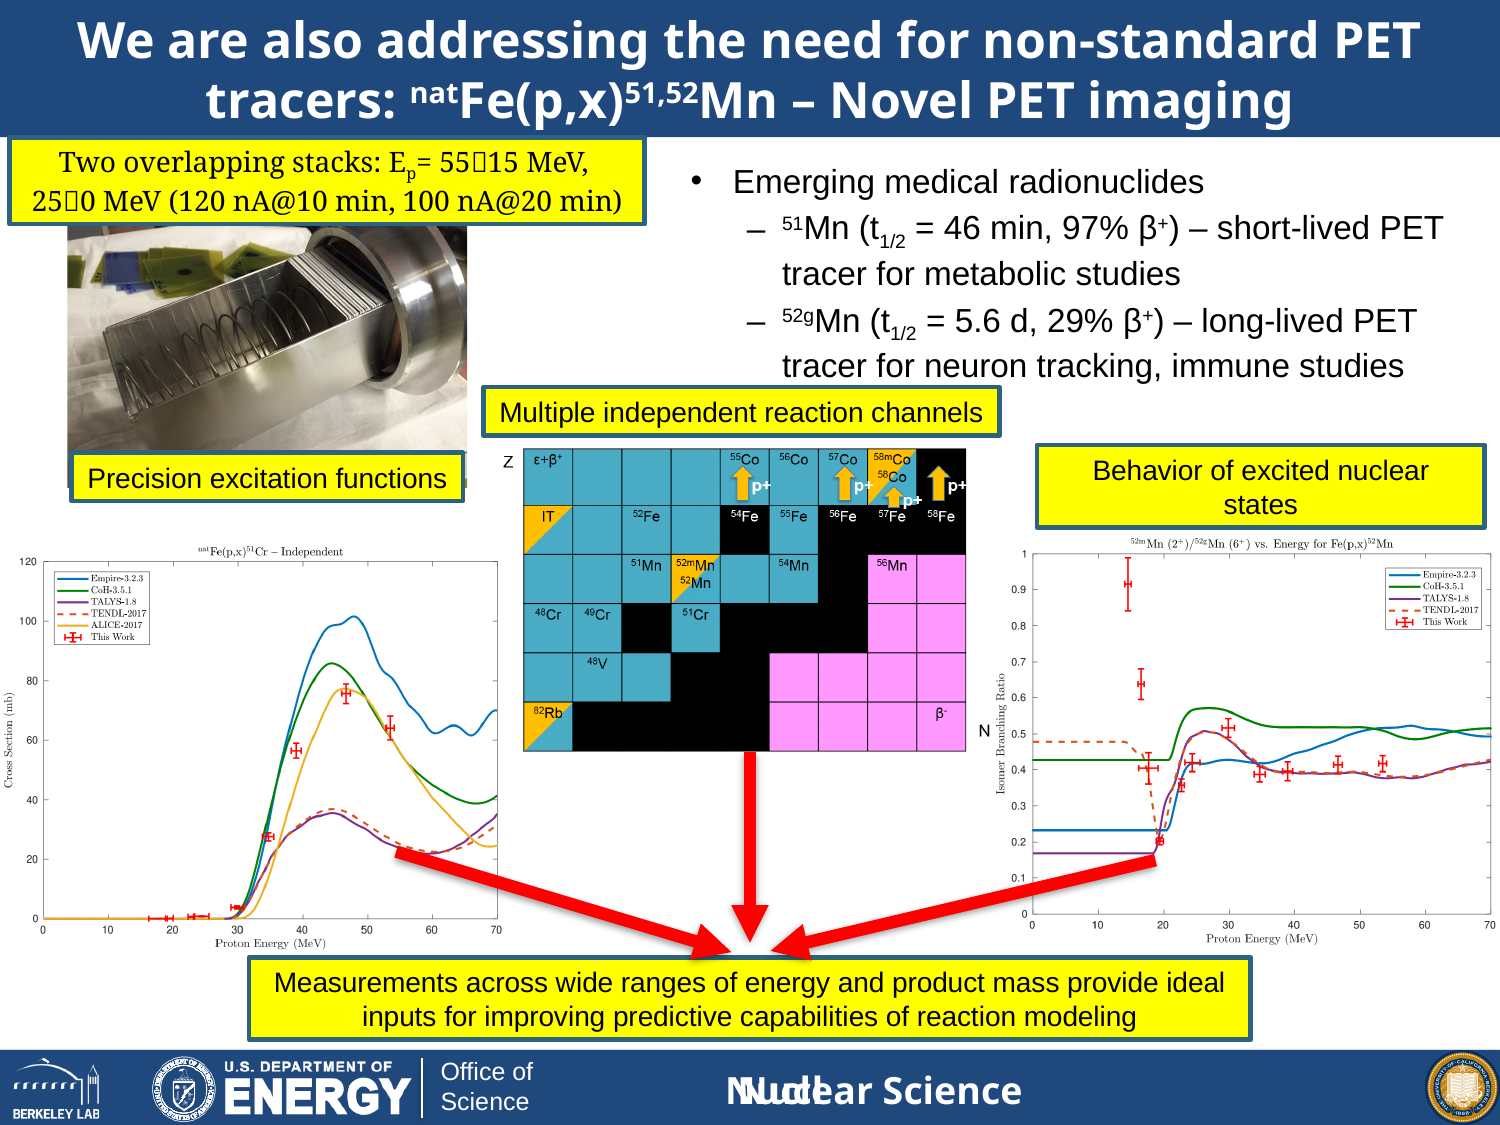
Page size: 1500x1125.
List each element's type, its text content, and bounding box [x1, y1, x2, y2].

text_box Behavior of excited nuclear states [1036, 445, 1485, 528]
picture [1425, 1050, 1500, 1125]
text_box Precision excitation functions [71, 497, 463, 501]
picture [0, 446, 1500, 954]
text_box Two overlapping stacks: Ep= 5515 MeV, 250 MeV (120 nA@10 min, 100 nA@20 min) [9, 137, 645, 225]
text_box Multiple independent reaction channels [483, 387, 1000, 436]
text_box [395, 851, 732, 953]
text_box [770, 859, 1156, 952]
title We are also addressing the need for non-standard PET tracers: natFe(p,x)51,52Mn – Novel PET imaging [0, 0, 1500, 138]
text_box Measurements across wide ranges of energy and product mass provide ideal inputs for improving predictive capabilities of reaction modeling [249, 957, 1251, 1040]
picture [67, 209, 468, 489]
text_box Emerging medical radionuclides 51Mn (t1/2 = 46 min, 97% β+) – short-lived PET tracer for metabolic studies 52gMn (t1/2 = 5.6 d, 29% β+) – long-lived PET tracer for neuron tracking, immune studies [675, 152, 1468, 392]
